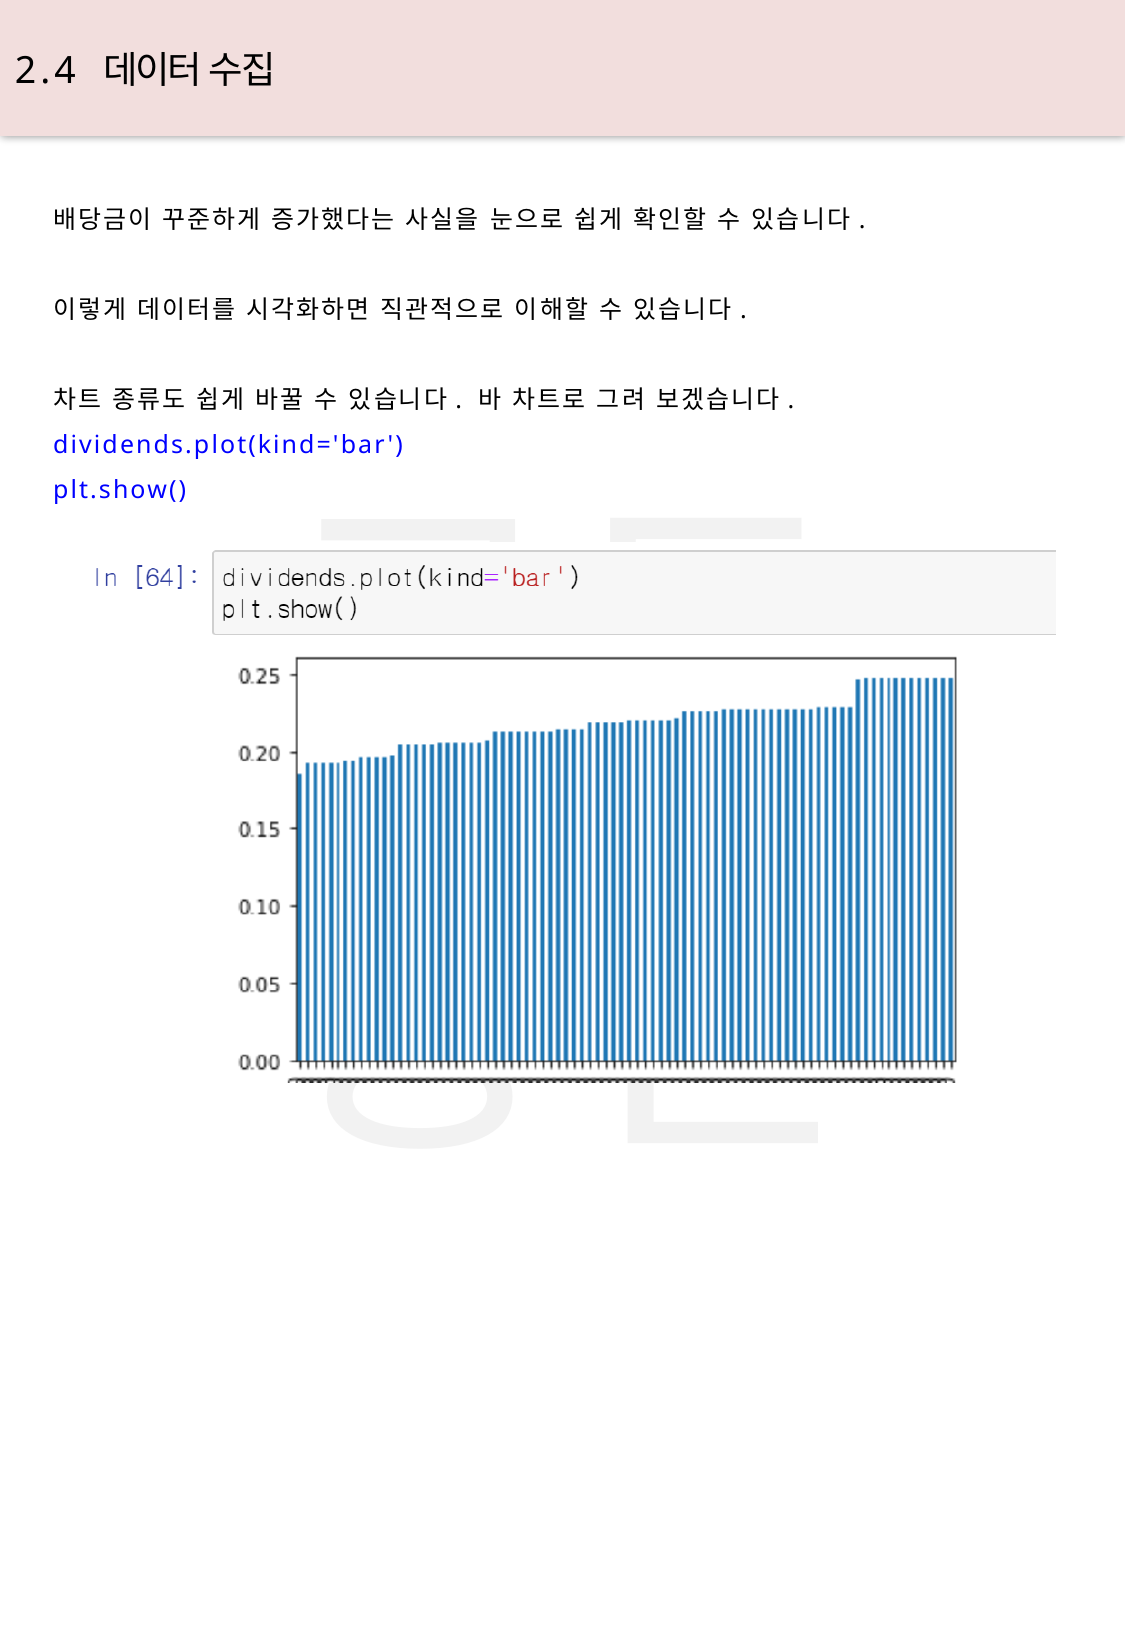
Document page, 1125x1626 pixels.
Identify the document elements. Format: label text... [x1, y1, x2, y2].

text_box 2.4 데이터 수집 [0, 0, 1125, 136]
text_box 배당금이 꾸준하게 증가했다는 사실을 눈으로 쉽게 확인할 수 있습니다. 이렇게 데이터를 시각화하면 직관적으로 이해할 수 있습니다. 차트 종류도 쉽게 바꿀 수 있습니다. 바 차트로 그려 보겠습니다. dividends.plot(kind='bar') plt.show() [38, 181, 1087, 1578]
picture [69, 542, 1056, 1083]
